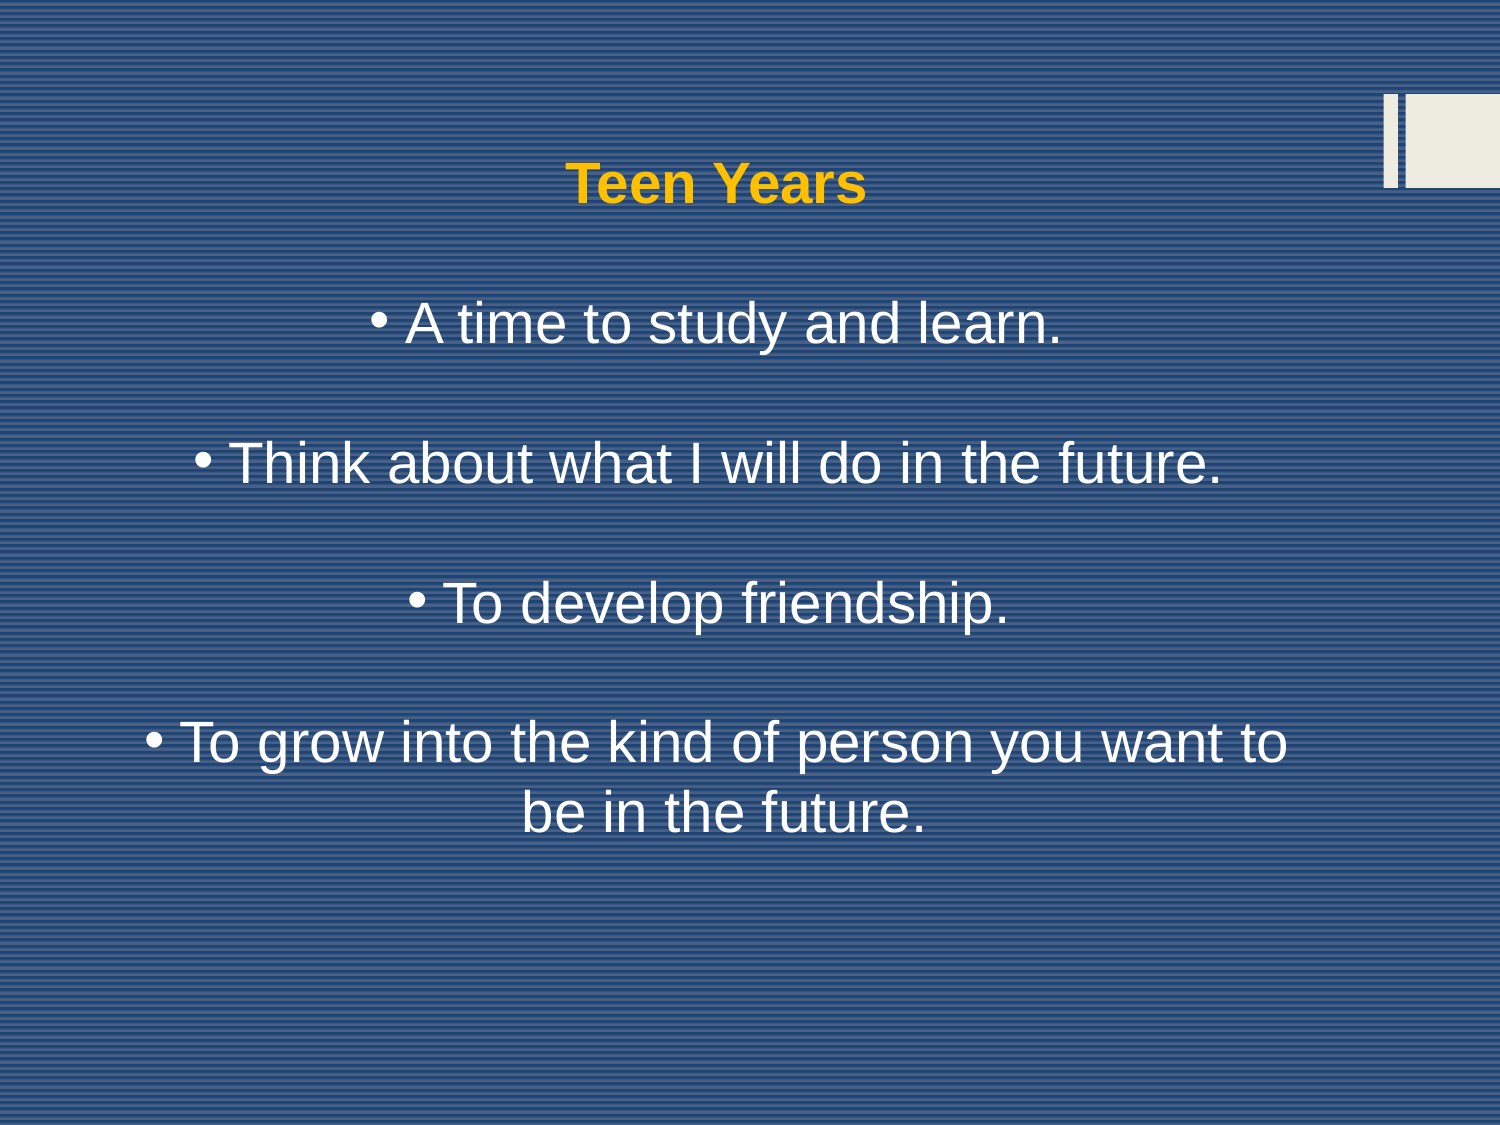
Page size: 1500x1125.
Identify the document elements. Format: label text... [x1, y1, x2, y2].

text_box Teen Years A time to study and learn. Think about what I will do in the future. To develop friendship. To grow into the kind of person you want to be in the future. [124, 137, 1325, 852]
